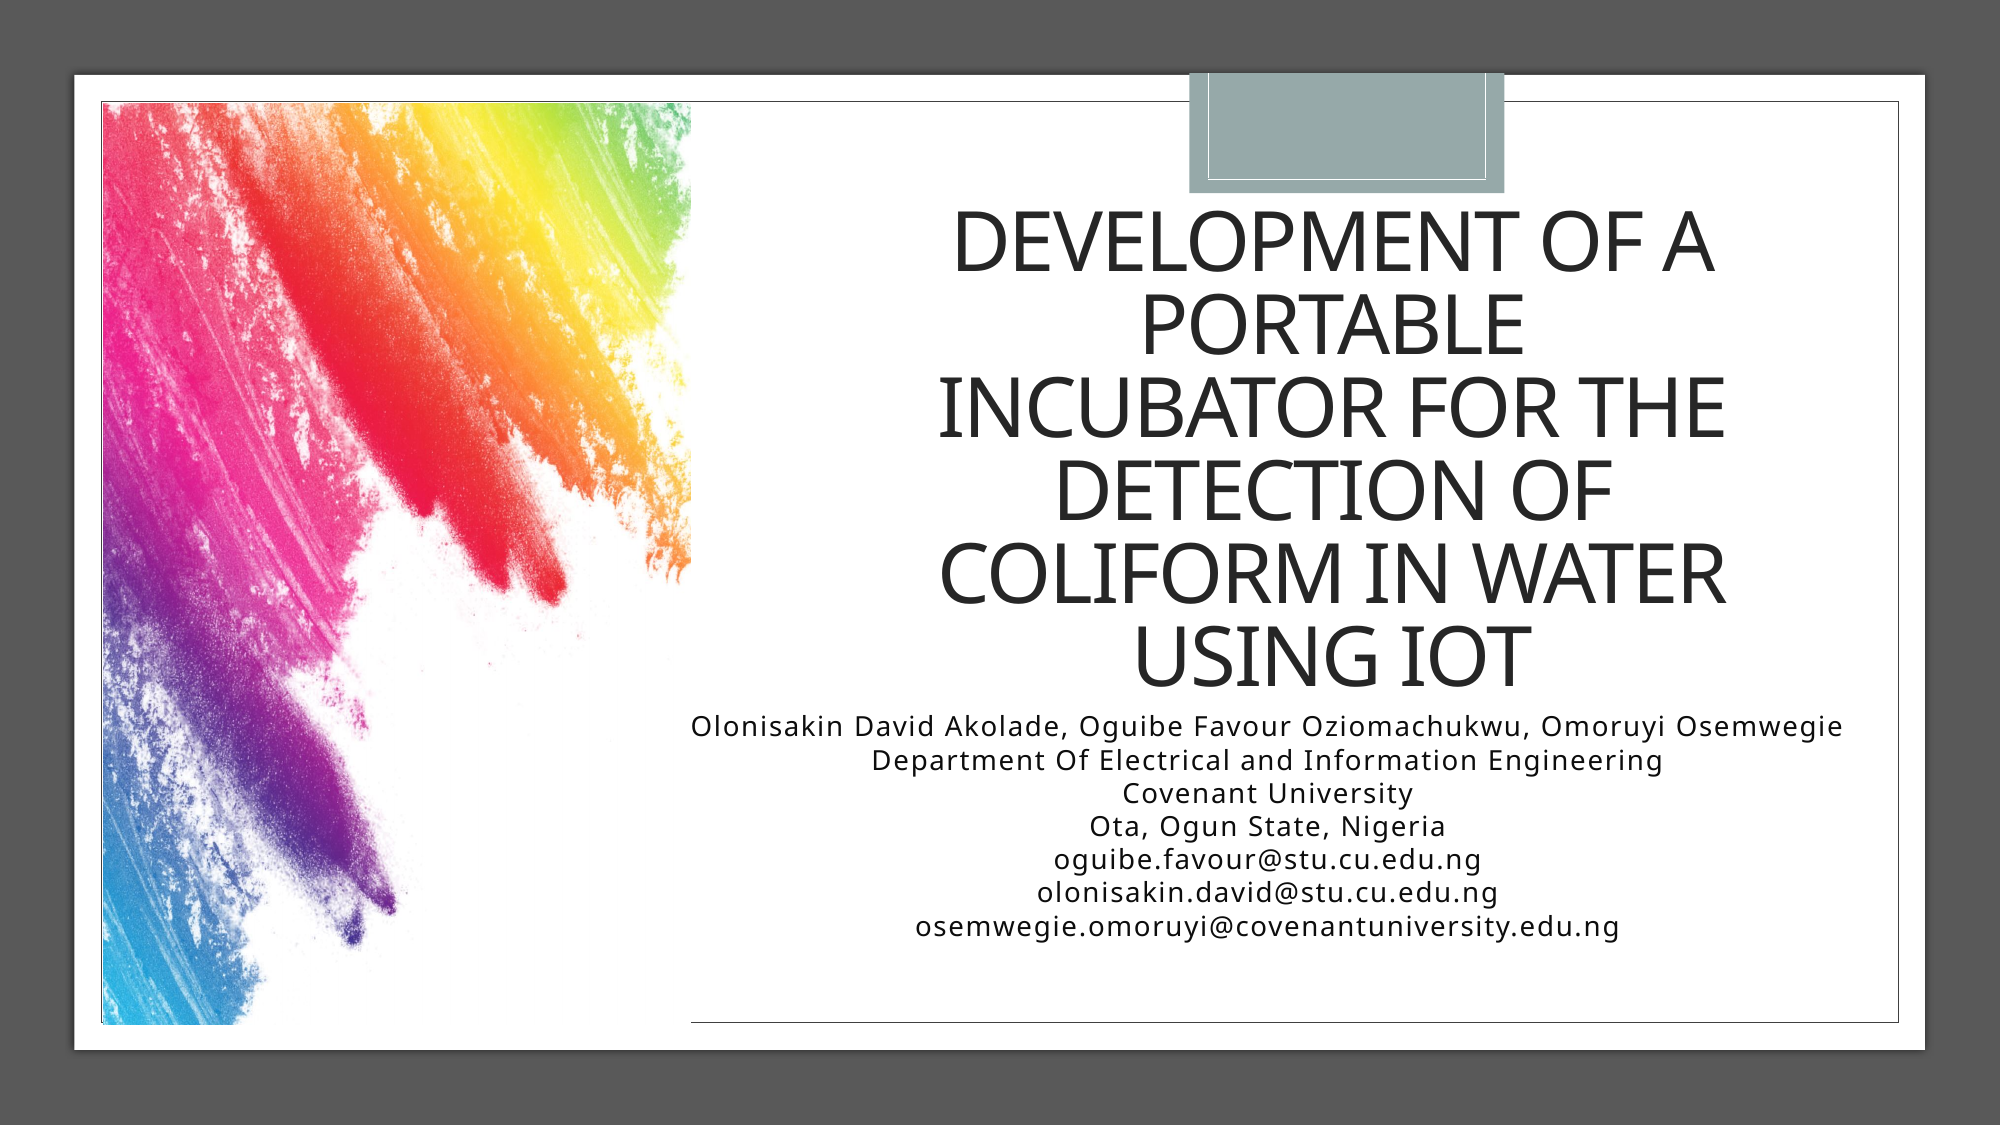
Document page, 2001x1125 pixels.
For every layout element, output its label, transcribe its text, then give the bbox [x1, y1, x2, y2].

picture [103, 103, 691, 1025]
subtitle Olonisakin David Akolade, Oguibe Favour Oziomachukwu, Omoruyi Osemwegie Department Of Electrical and Information Engineering Covenant University Ota, Ogun State, Nigeria oguibe.favour@stu.cu.edu.ng olonisakin.david@stu.cu.edu.ng osemwegie.omoruyi@covenantuniversity.edu.ng [698, 701, 1867, 975]
text_box [694, 101, 1899, 1023]
text_box [74, 74, 1925, 1050]
title DEVELOPMENT OF A PORTABLE INCUBATOR FOR THE DETECTION OF COLIFORM IN WATER USING IOT [907, 221, 1757, 687]
text_box [1188, 72, 1505, 194]
